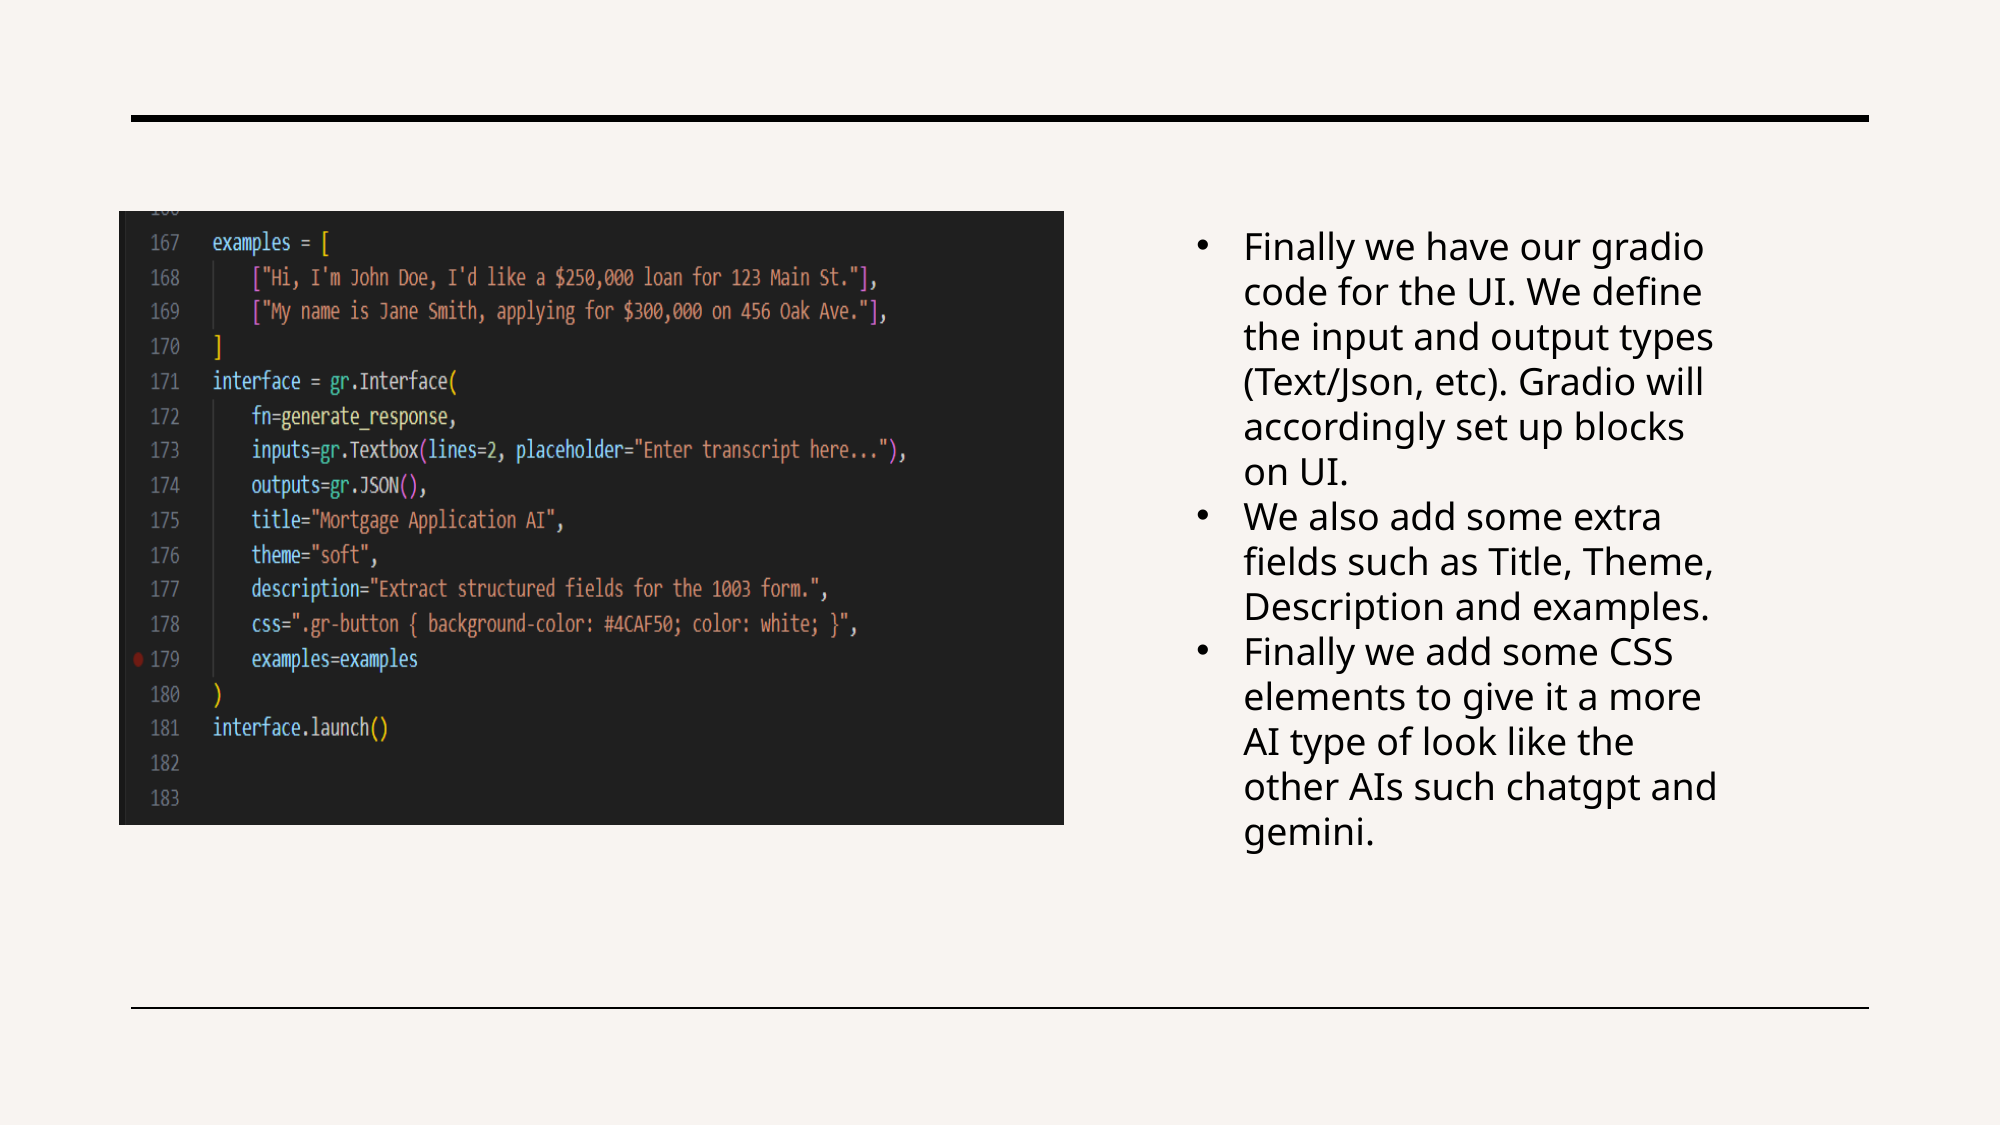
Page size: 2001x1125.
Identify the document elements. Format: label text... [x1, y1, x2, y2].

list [119, 211, 1064, 825]
text_box Finally we have our gradio code for the UI. We define the input and output types (Text/Json, etc). Gradio will accordingly set up blocks on UI. We also add some extra fields such as Title, Theme, Description and examples. Finally we add some CSS elements to give it a more AI type of look like the other AIs such chatgpt and gemini. [1181, 215, 1752, 860]
